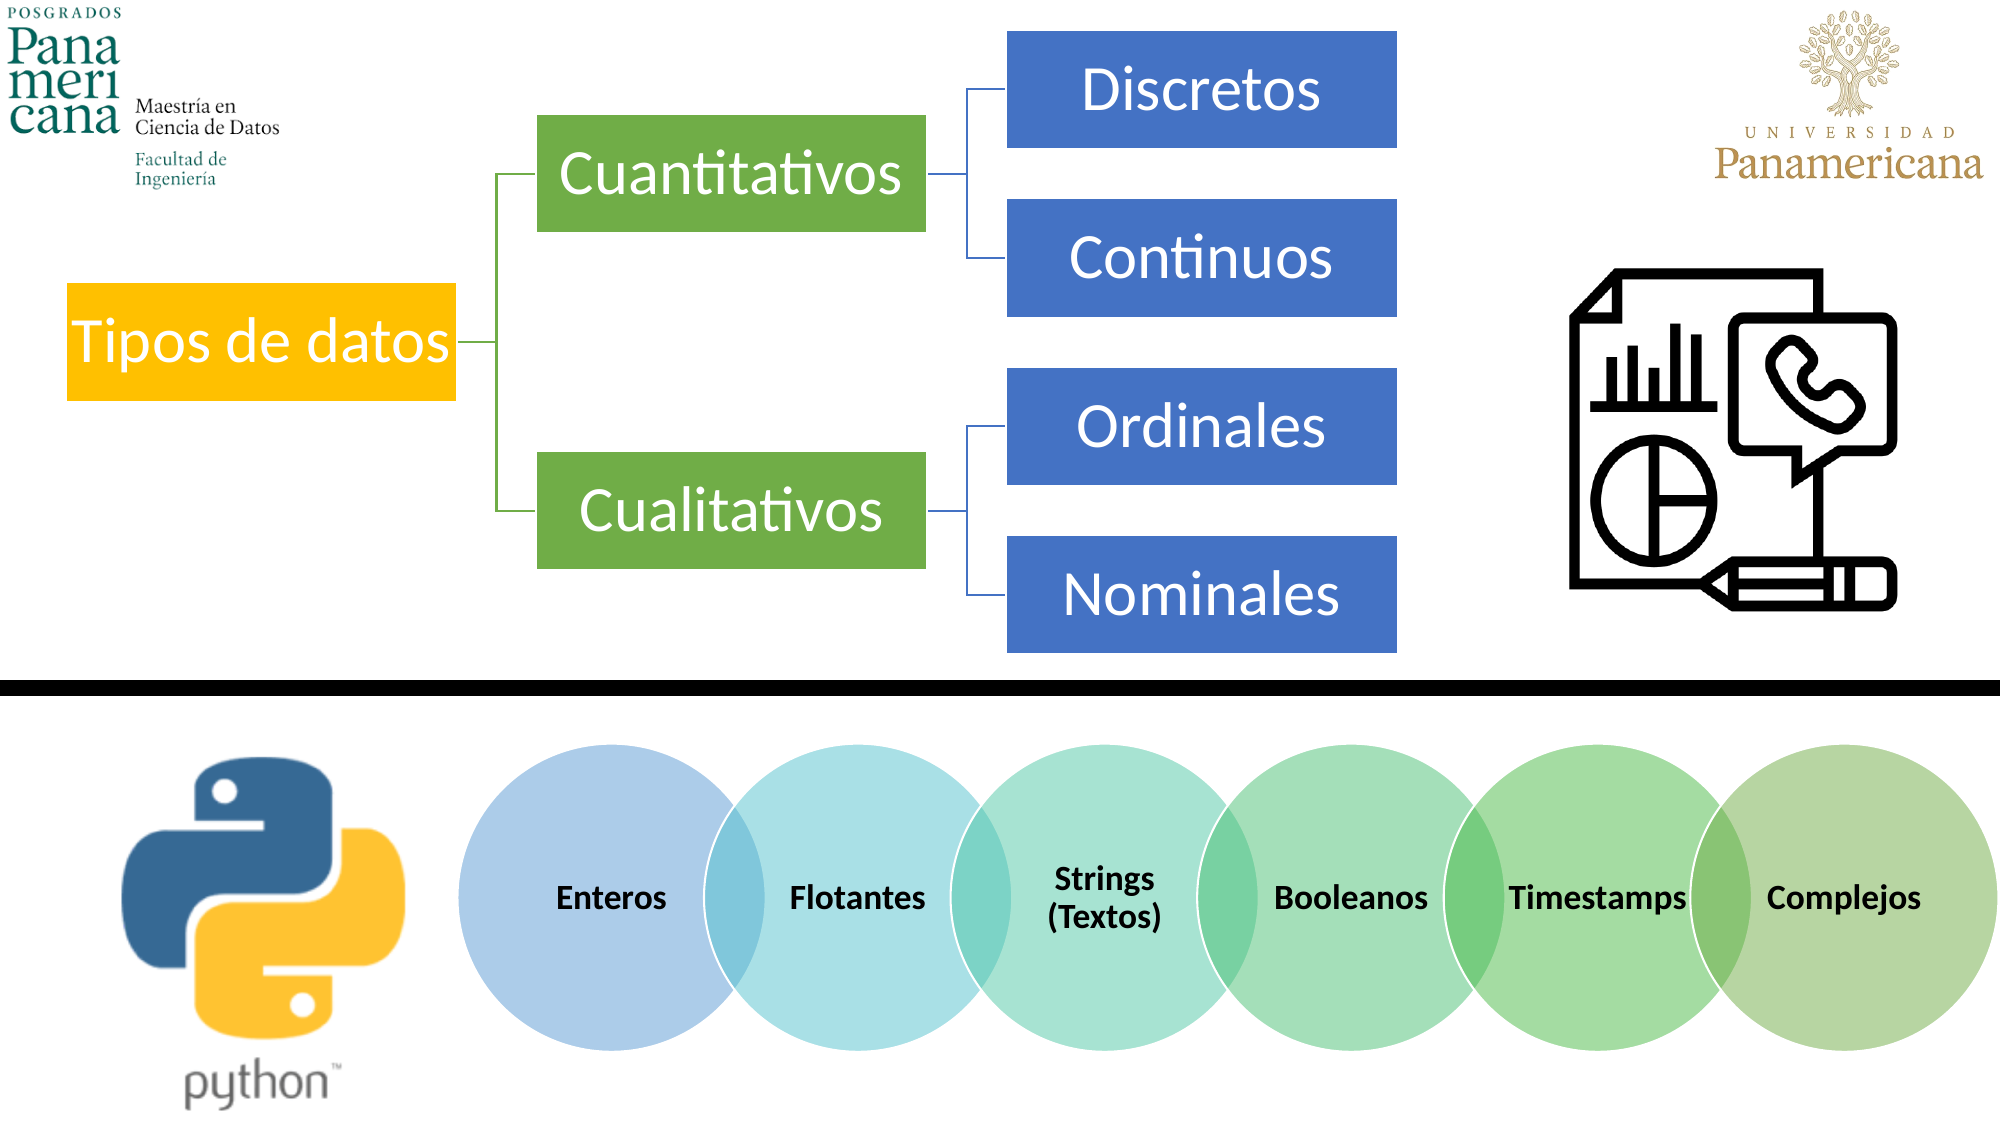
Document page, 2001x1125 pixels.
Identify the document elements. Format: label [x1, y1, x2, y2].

text_box [0, 680, 457, 696]
text_box [457, 675, 1999, 1120]
picture [68, 747, 457, 1120]
picture [0, 2, 64, 196]
picture [1464, 0, 2000, 721]
text_box [64, 2, 1399, 682]
